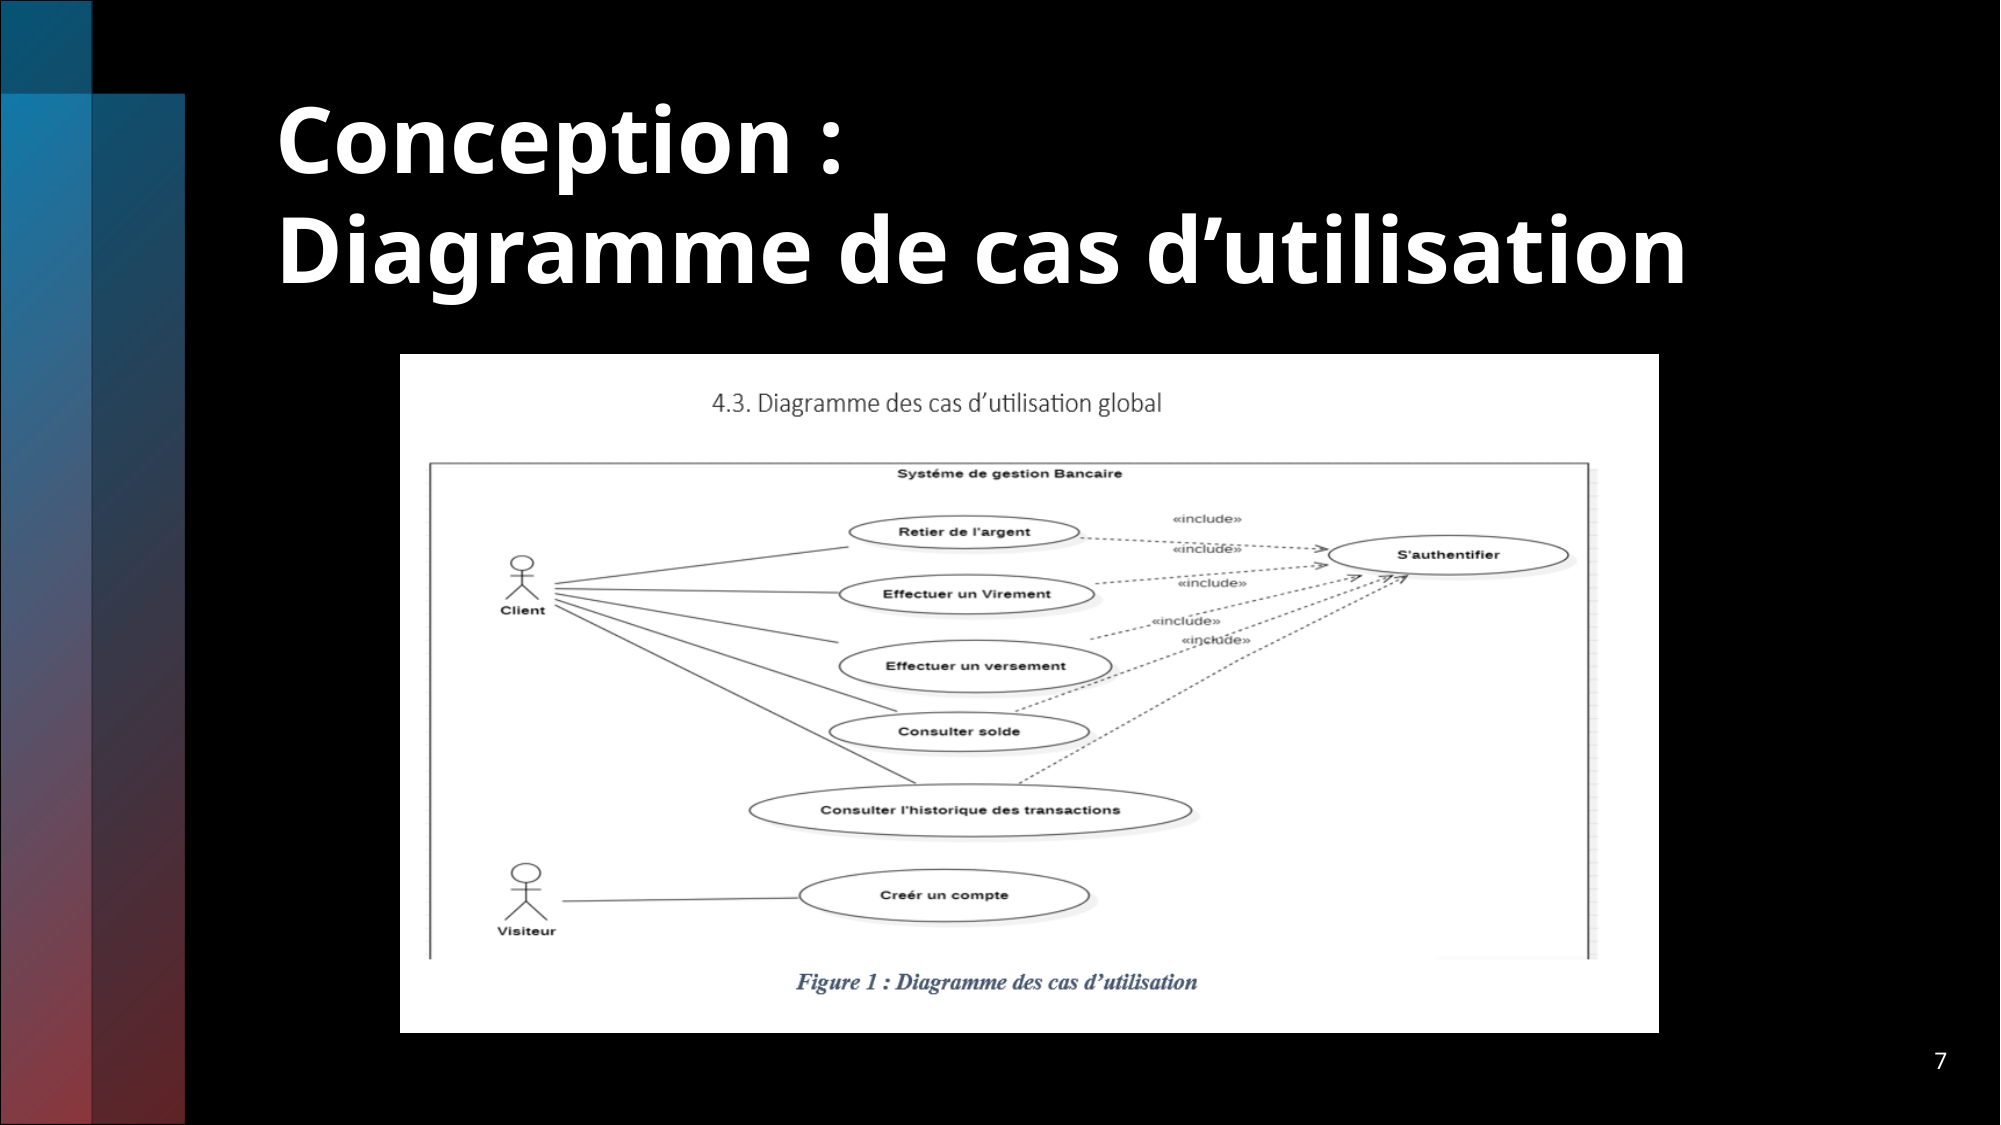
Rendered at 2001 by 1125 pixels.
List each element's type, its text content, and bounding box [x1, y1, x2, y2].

slide_number 7 [1828, 1032, 1963, 1093]
title Conception : Diagramme de cas d’utilisation [260, 74, 1817, 329]
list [400, 354, 1659, 1033]
